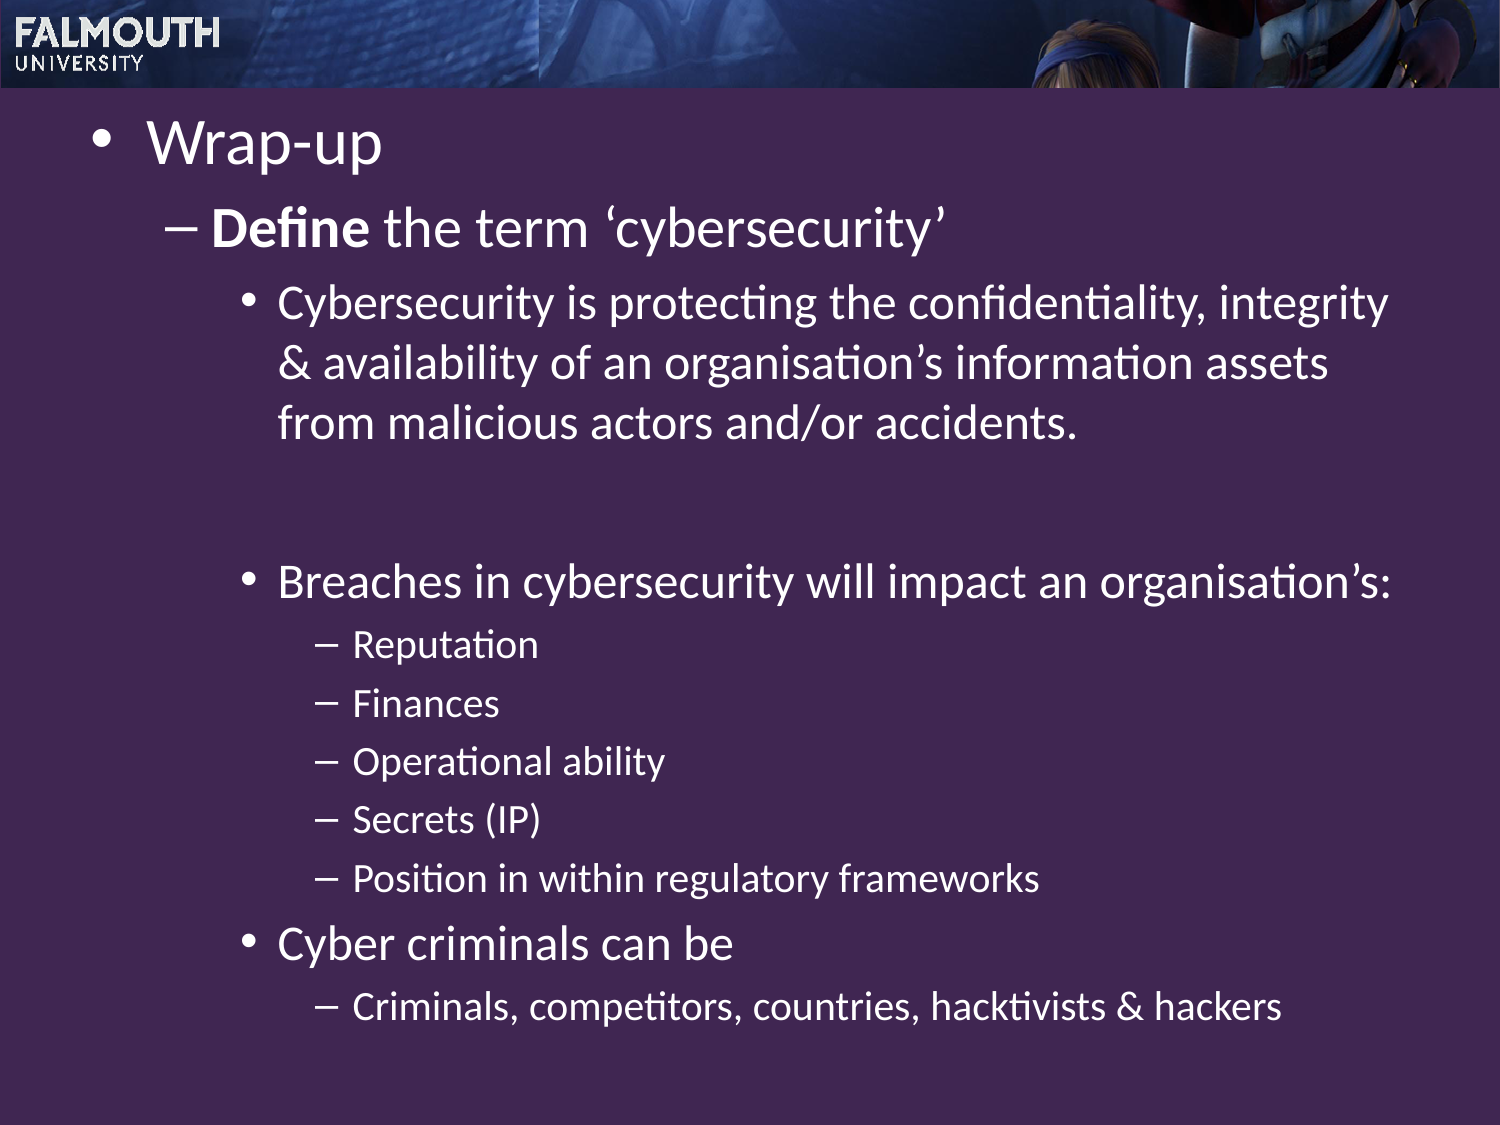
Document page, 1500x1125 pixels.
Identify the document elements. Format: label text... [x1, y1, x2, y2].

list Wrap-up Define the term ‘cybersecurity’ Cybersecurity is protecting the confidentiality, integrity & availability of an organisation’s information assets from malicious actors and/or accidents. Breaches in cybersecurity will impact an organisation’s: Reputation Finances Operational ability Secrets (IP) Position in within regulatory frameworks Cyber criminals can be Criminals, competitors, countries, hacktivists & hackers [75, 90, 1425, 1106]
picture [0, 0, 1500, 90]
